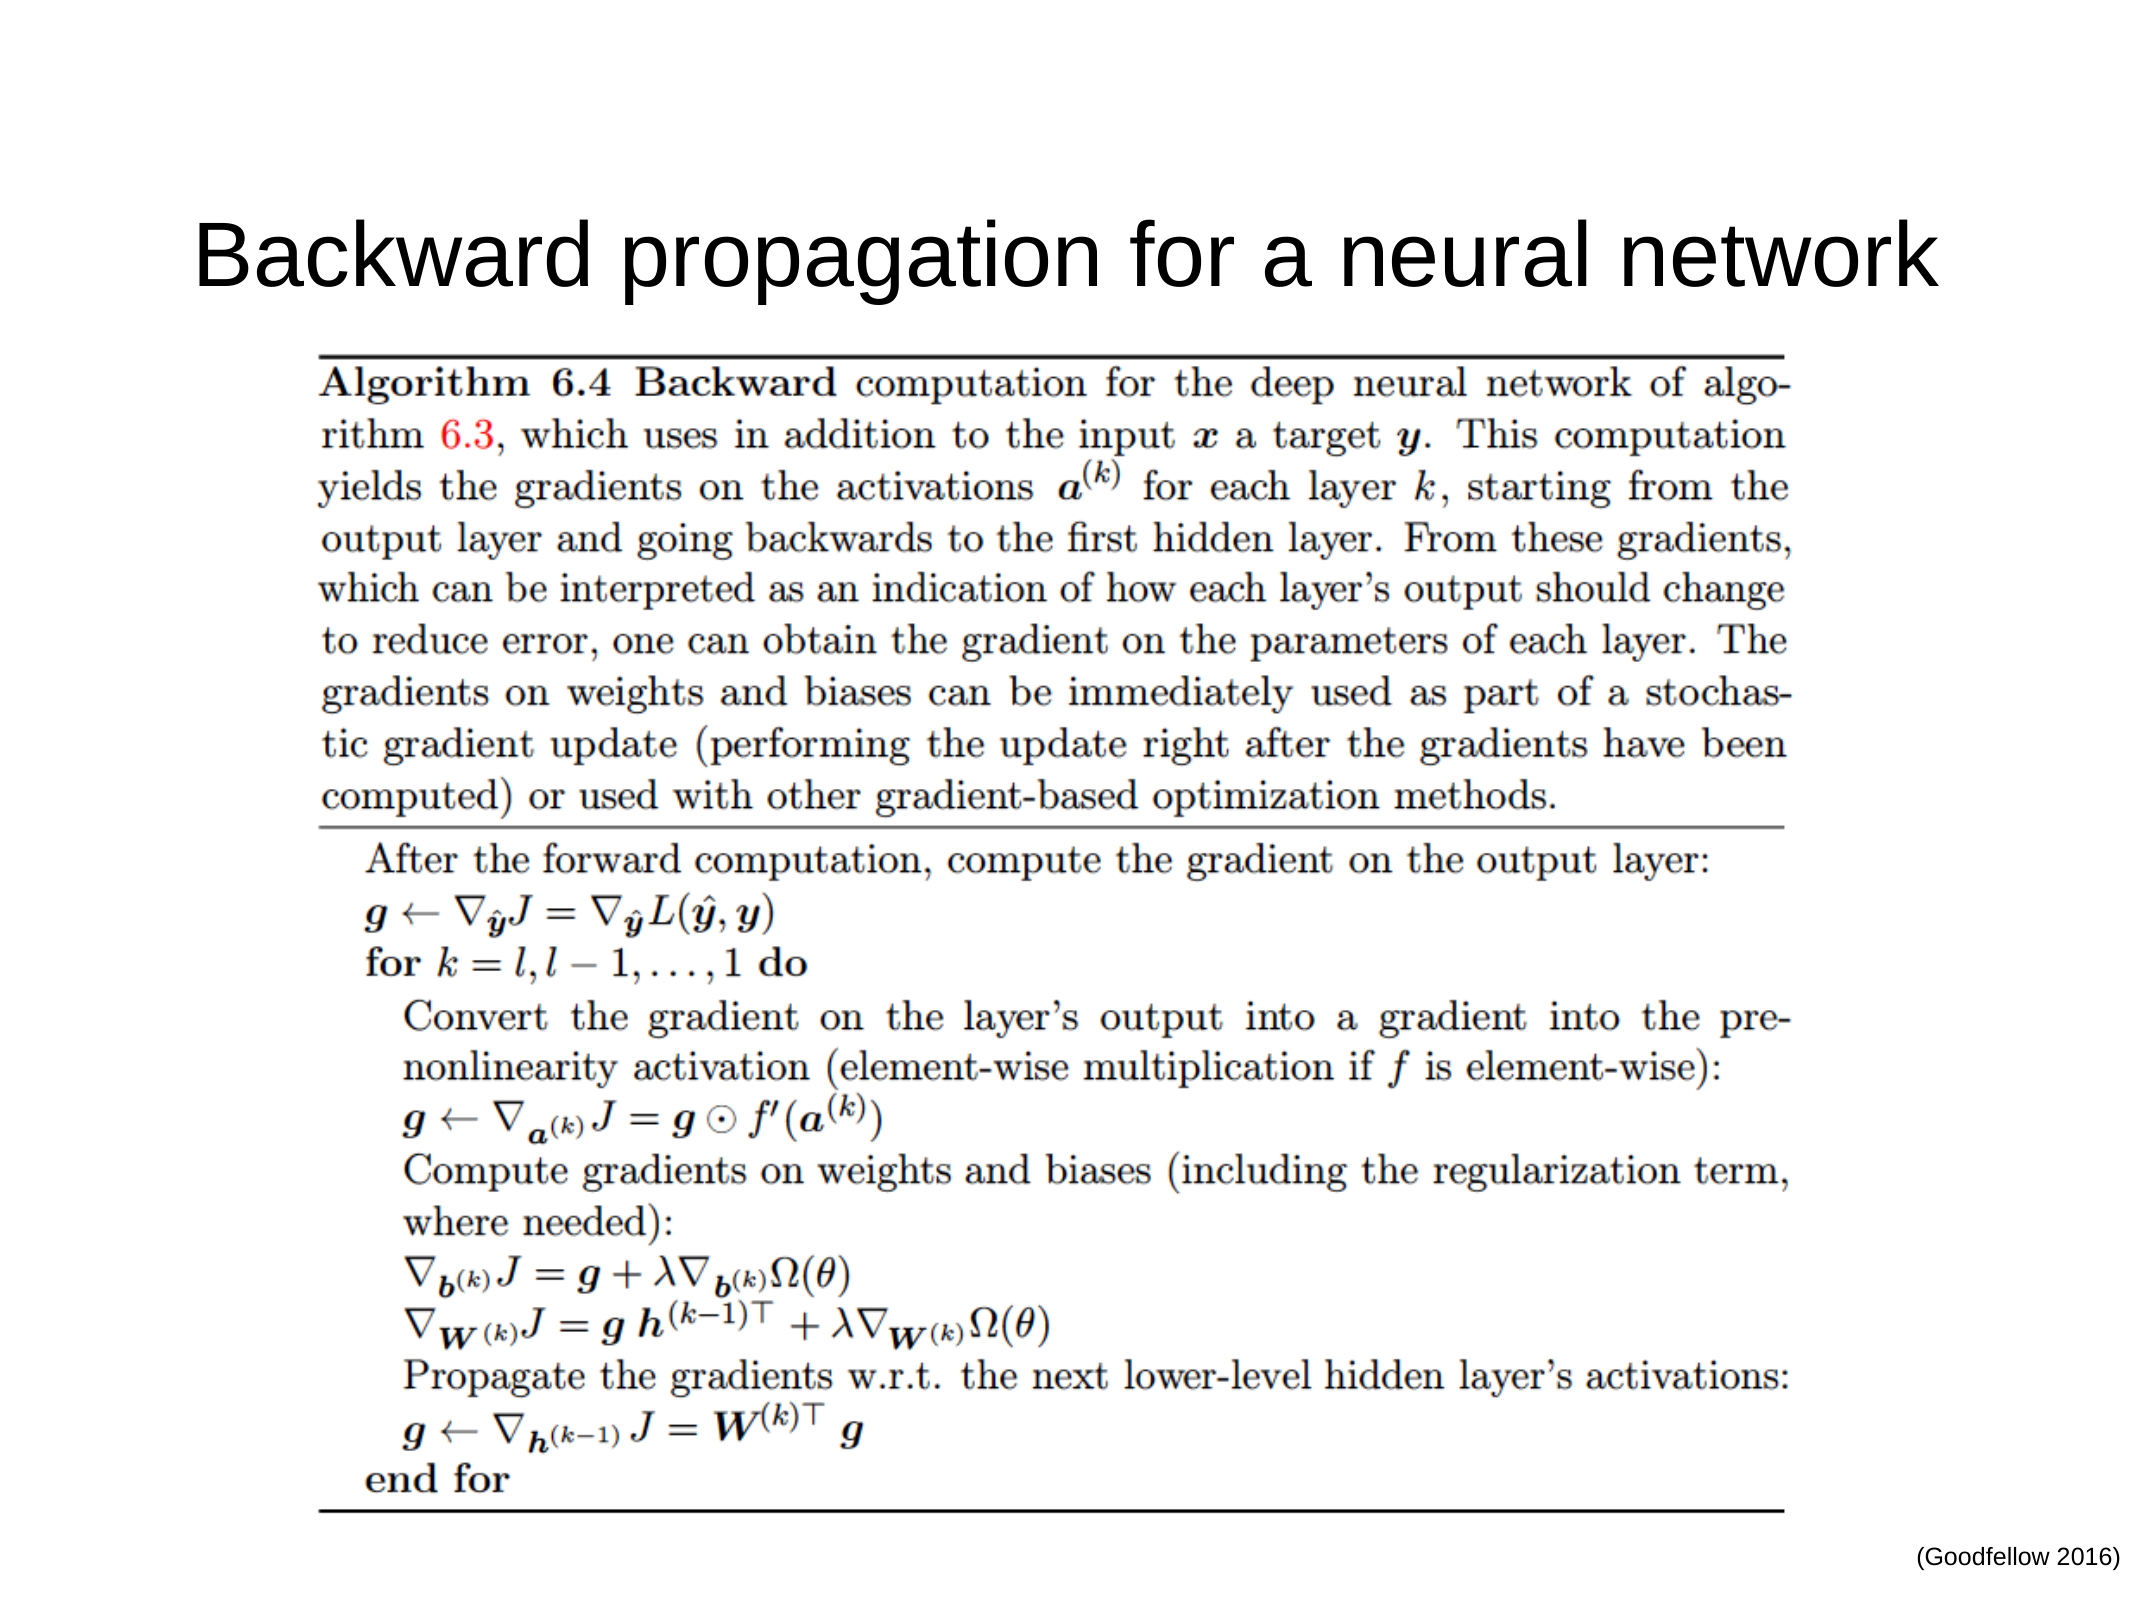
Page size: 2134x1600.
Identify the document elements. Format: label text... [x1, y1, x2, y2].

title Backward propagation for a neural network [155, 72, 1978, 428]
picture [293, 308, 1840, 1528]
